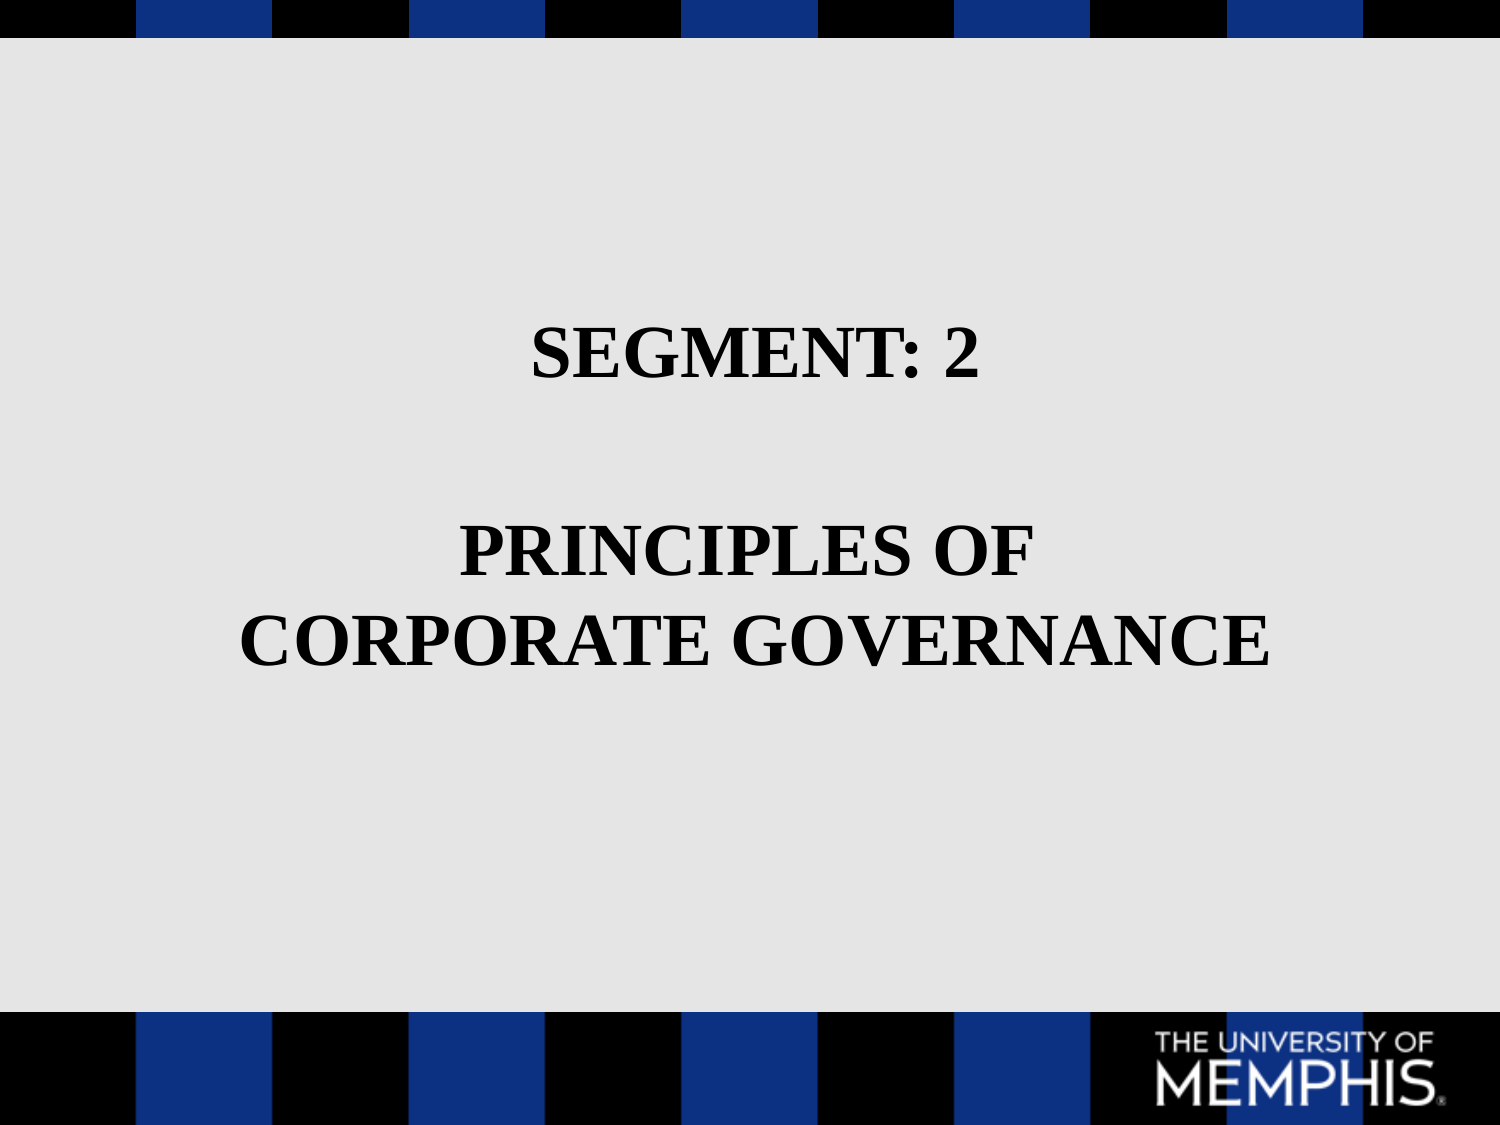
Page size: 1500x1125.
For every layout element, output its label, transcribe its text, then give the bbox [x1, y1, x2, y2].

list SEGMENT: 2 [118, 249, 1394, 401]
picture [0, 1012, 1500, 1125]
title Principles of corporate governance [130, 499, 1382, 826]
picture [0, 0, 1500, 38]
